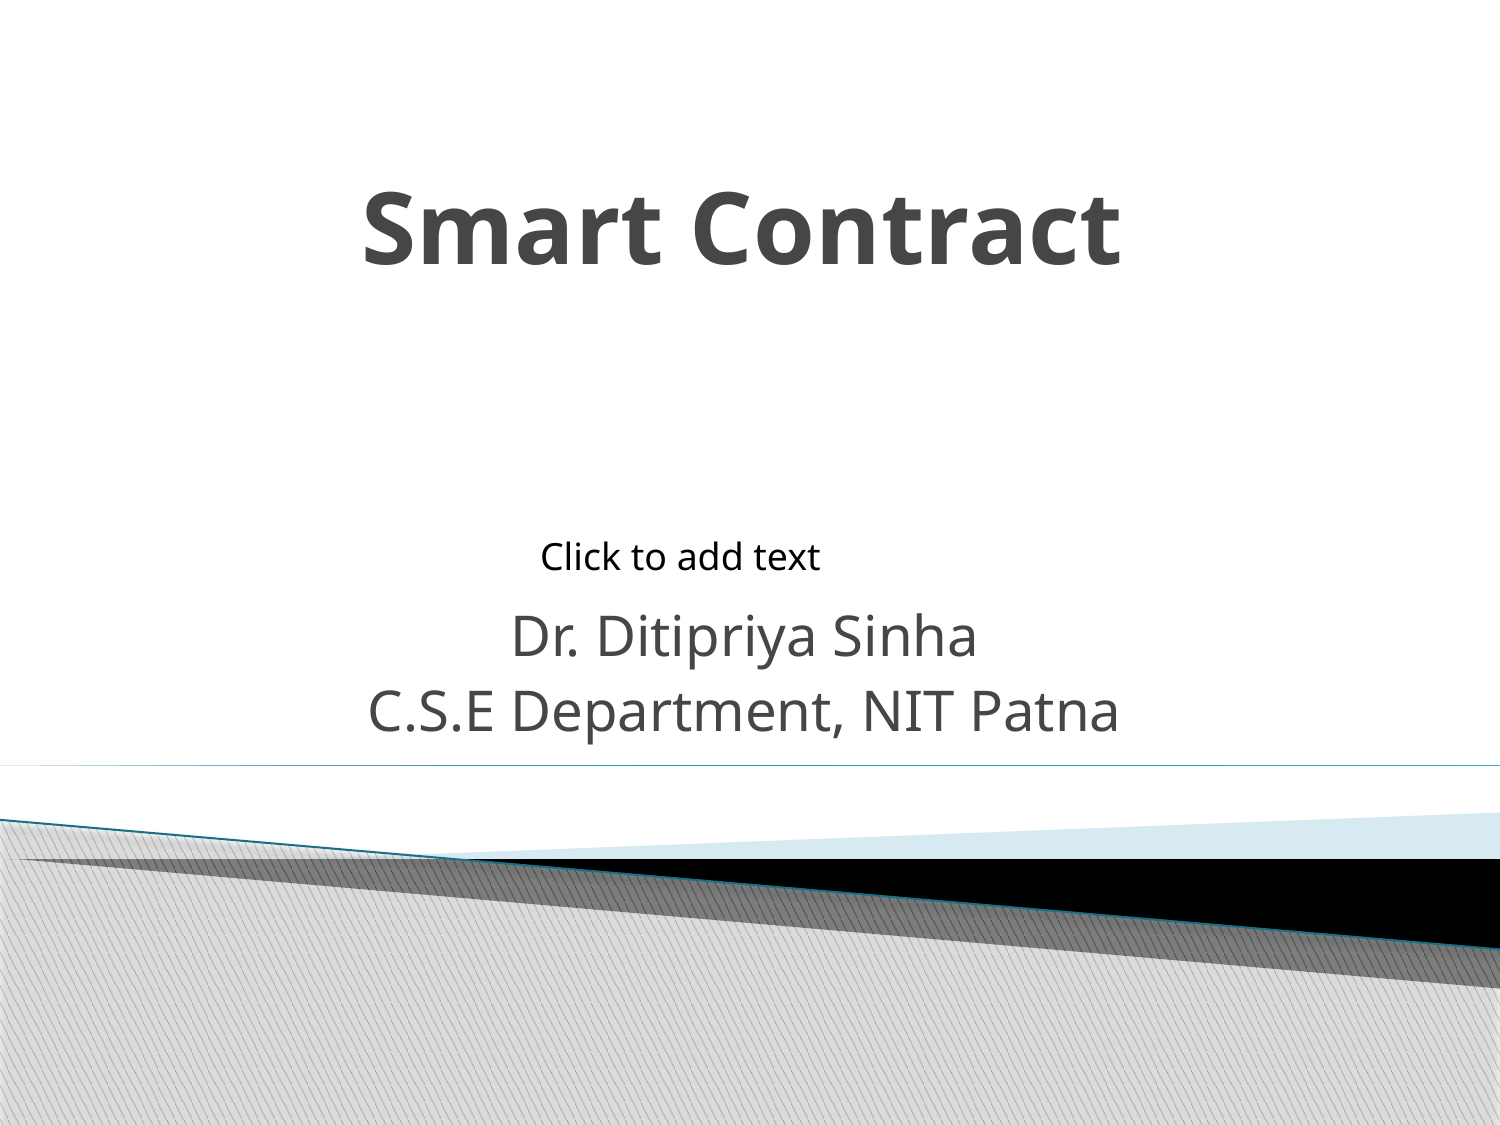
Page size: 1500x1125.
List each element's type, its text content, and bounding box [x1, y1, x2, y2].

picture [5, 859, 1500, 989]
text_box Click to add text [524, 524, 975, 585]
subtitle Dr. Ditipriya Sinha C.S.E Department, NIT Patna [112, 592, 1388, 790]
title Smart Contract [105, 51, 1381, 293]
